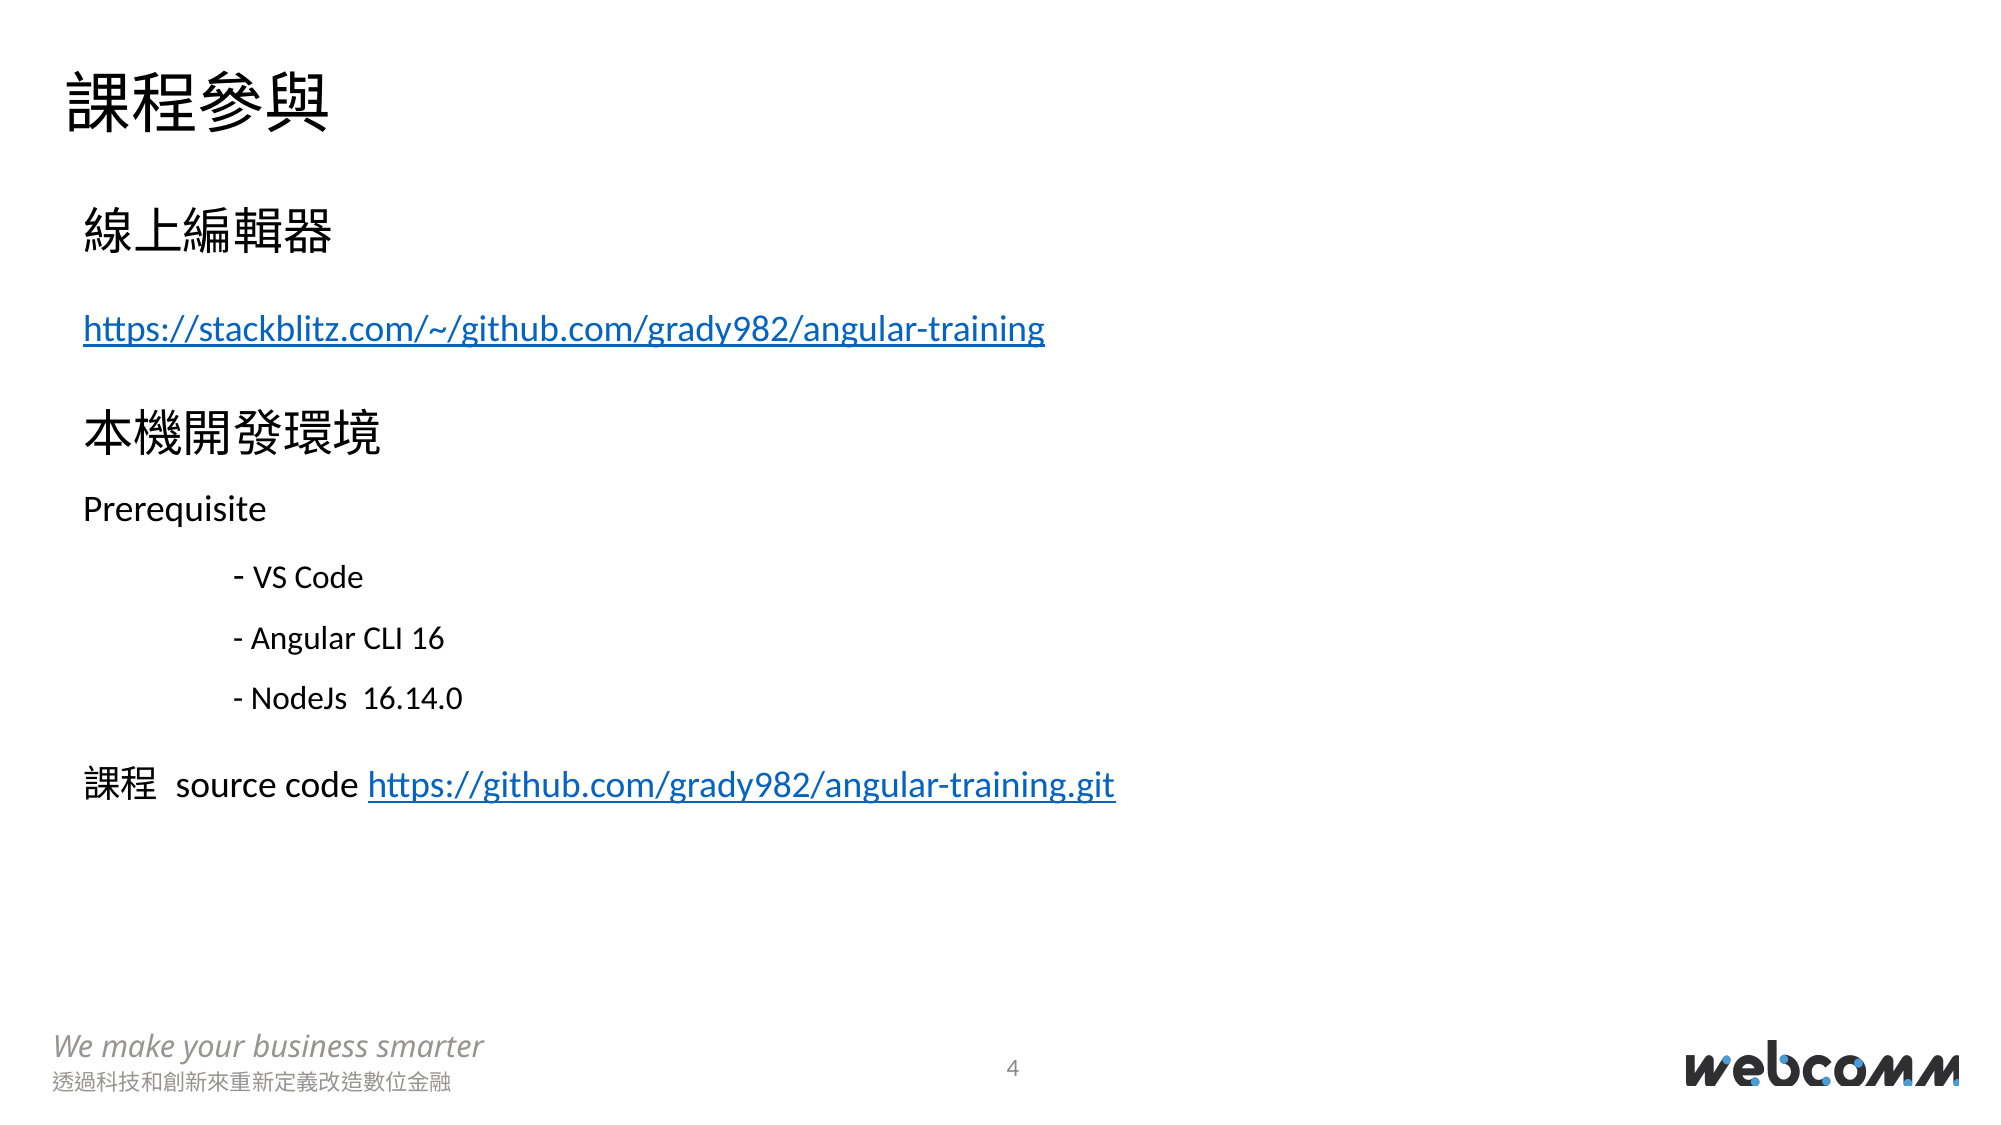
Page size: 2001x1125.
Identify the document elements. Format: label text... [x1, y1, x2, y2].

text_box 線上編輯器 https://stackblitz.com/~/github.com/grady982/angular-training 本機開發環境 Prerequisite - VS Code - Angular CLI 16 - NodeJs 16.14.0 課程 source code https://github.com/grady982/angular-training.git [68, 162, 1932, 1020]
picture [1686, 1040, 1959, 1086]
text_box 課程參與 [49, 50, 1954, 162]
